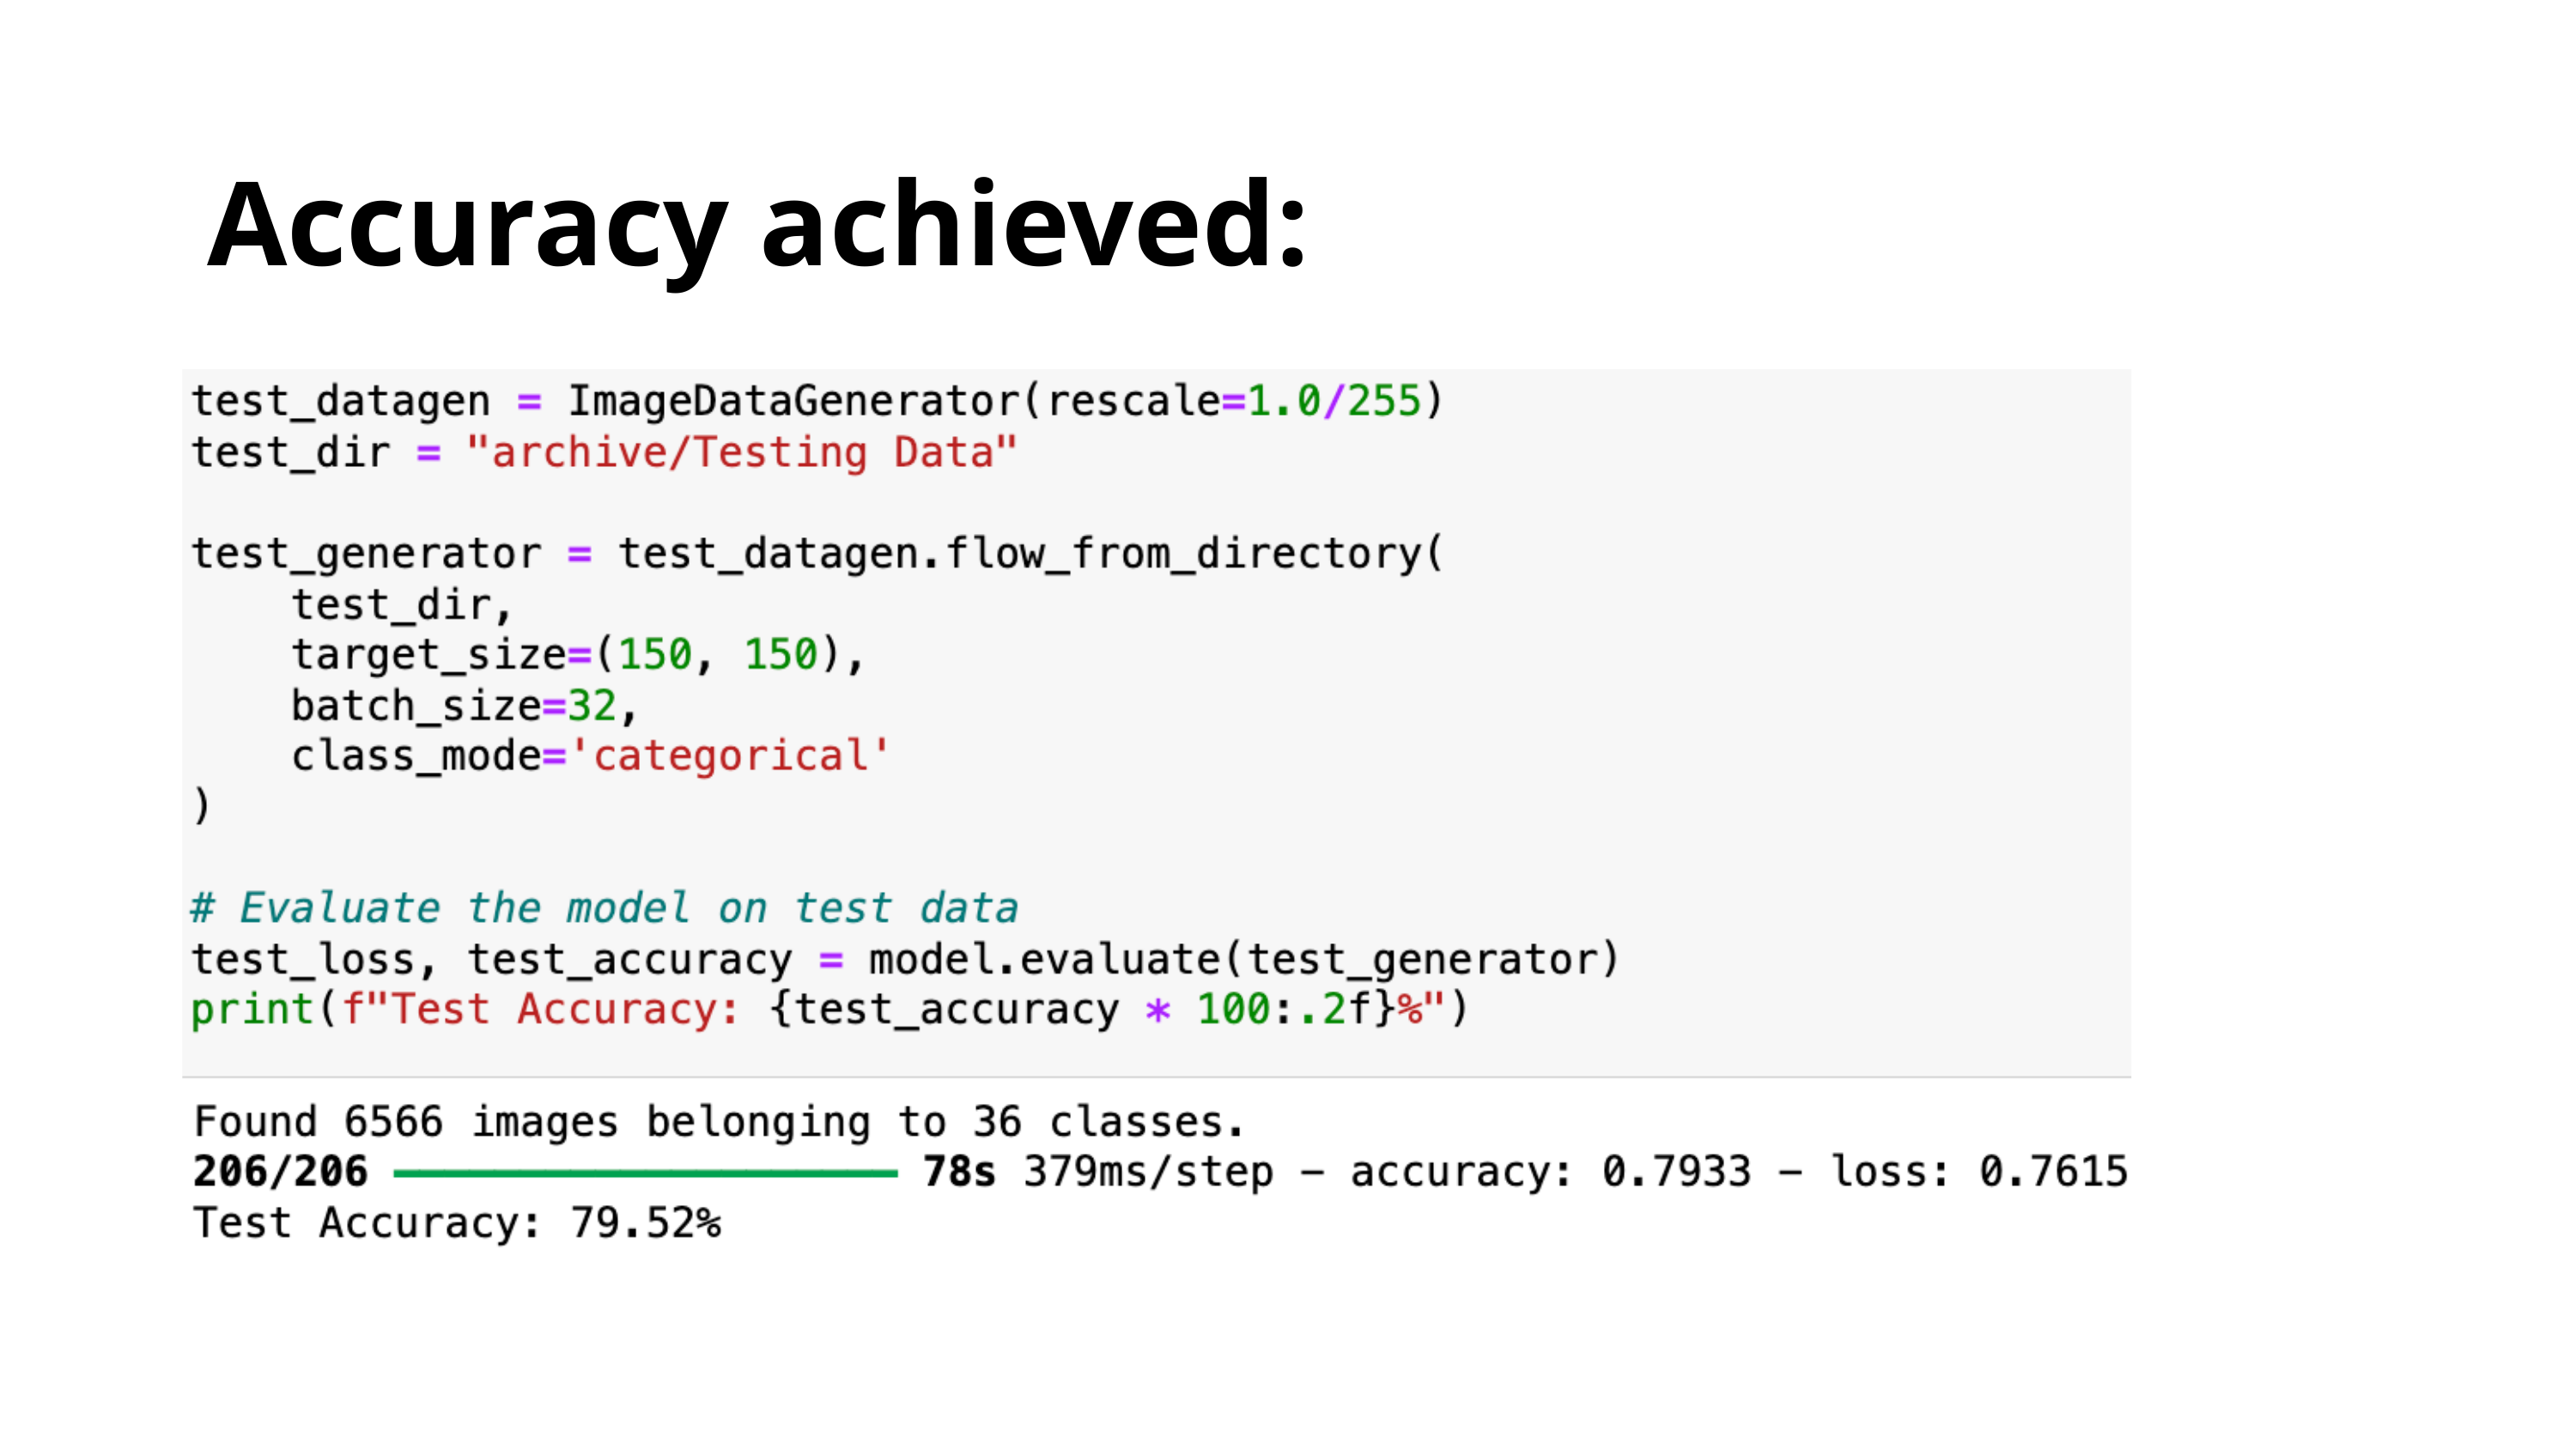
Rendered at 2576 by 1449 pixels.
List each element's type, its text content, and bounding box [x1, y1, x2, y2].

text_box [182, 369, 2132, 1252]
text_box Accuracy achieved: [182, 125, 1365, 289]
